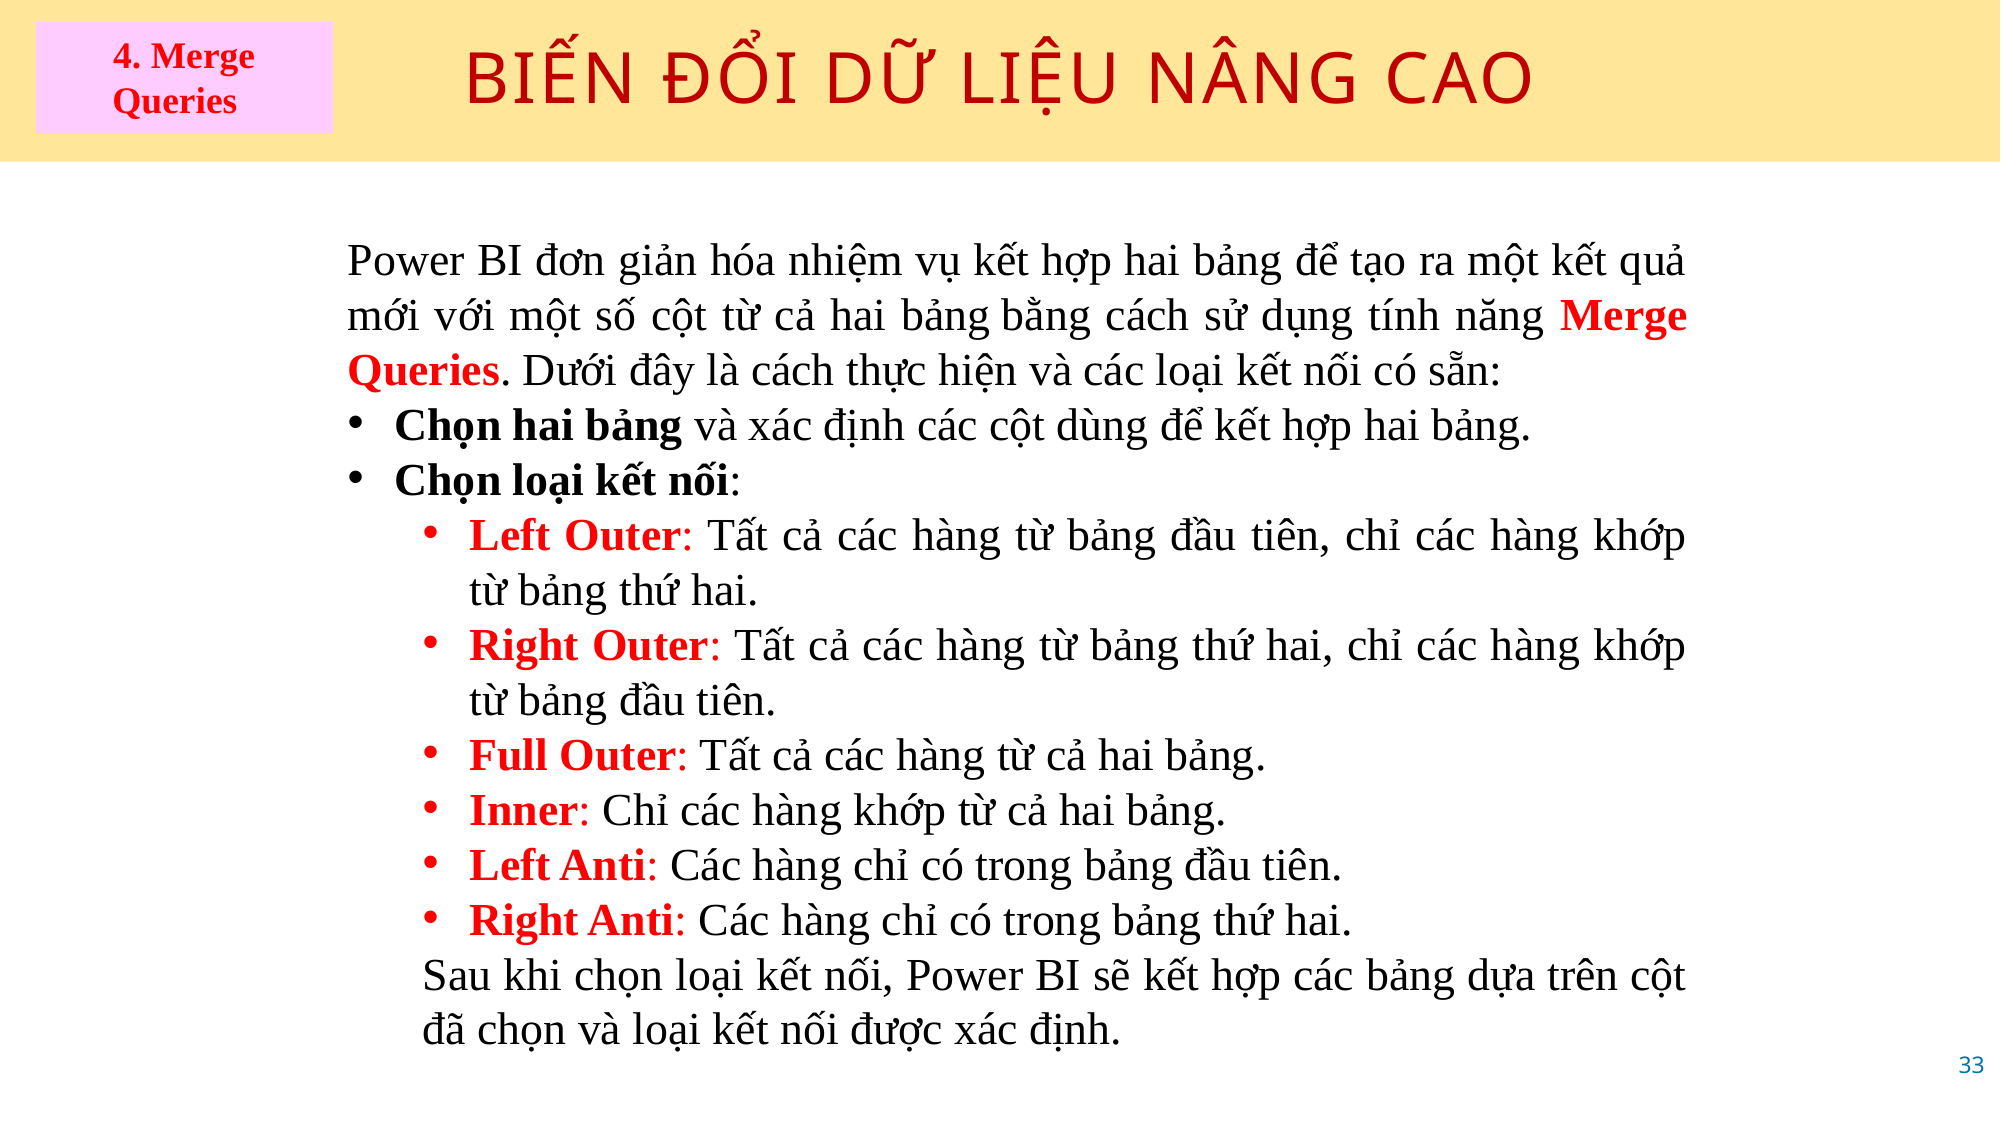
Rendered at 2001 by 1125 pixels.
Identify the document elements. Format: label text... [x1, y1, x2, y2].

text_box 4. Merge Queries [35, 21, 334, 136]
slide_number 33 [1703, 1036, 2000, 1097]
title BIẾN ĐỔI DỮ LIỆU NÂNG CAO [0, 0, 2000, 162]
text_box Power BI đơn giản hóa nhiệm vụ kết hợp hai bảng để tạo ra một kết quả mới với một số cột từ cả hai bảng bằng cách sử dụng tính năng Merge Queries. Dưới đây là cách thực hiện và các loại kết nối có sẵn: Chọn hai bảng và xác định các cột dùng để kết hợp hai bảng. Chọn loại kết nối: Left Outer: Tất cả các hàng từ bảng đầu tiên, chỉ các hàng khớp từ bảng thứ hai. Right Outer: Tất cả các hàng từ bảng thứ hai, chỉ các hàng khớp từ bảng đầu tiên. Full Outer: Tất cả các hàng từ cả hai bảng. Inner: Chỉ các hàng khớp từ cả hai bảng. Left Anti: Các hàng chỉ có trong bảng đầu tiên. Right Anti: Các hàng chỉ có trong bảng thứ hai. Sau khi chọn loại kết nối, Power BI sẽ kết hợp các bảng dựa trên cột đã chọn và loại kết nối được xác định. [332, 222, 1703, 1117]
